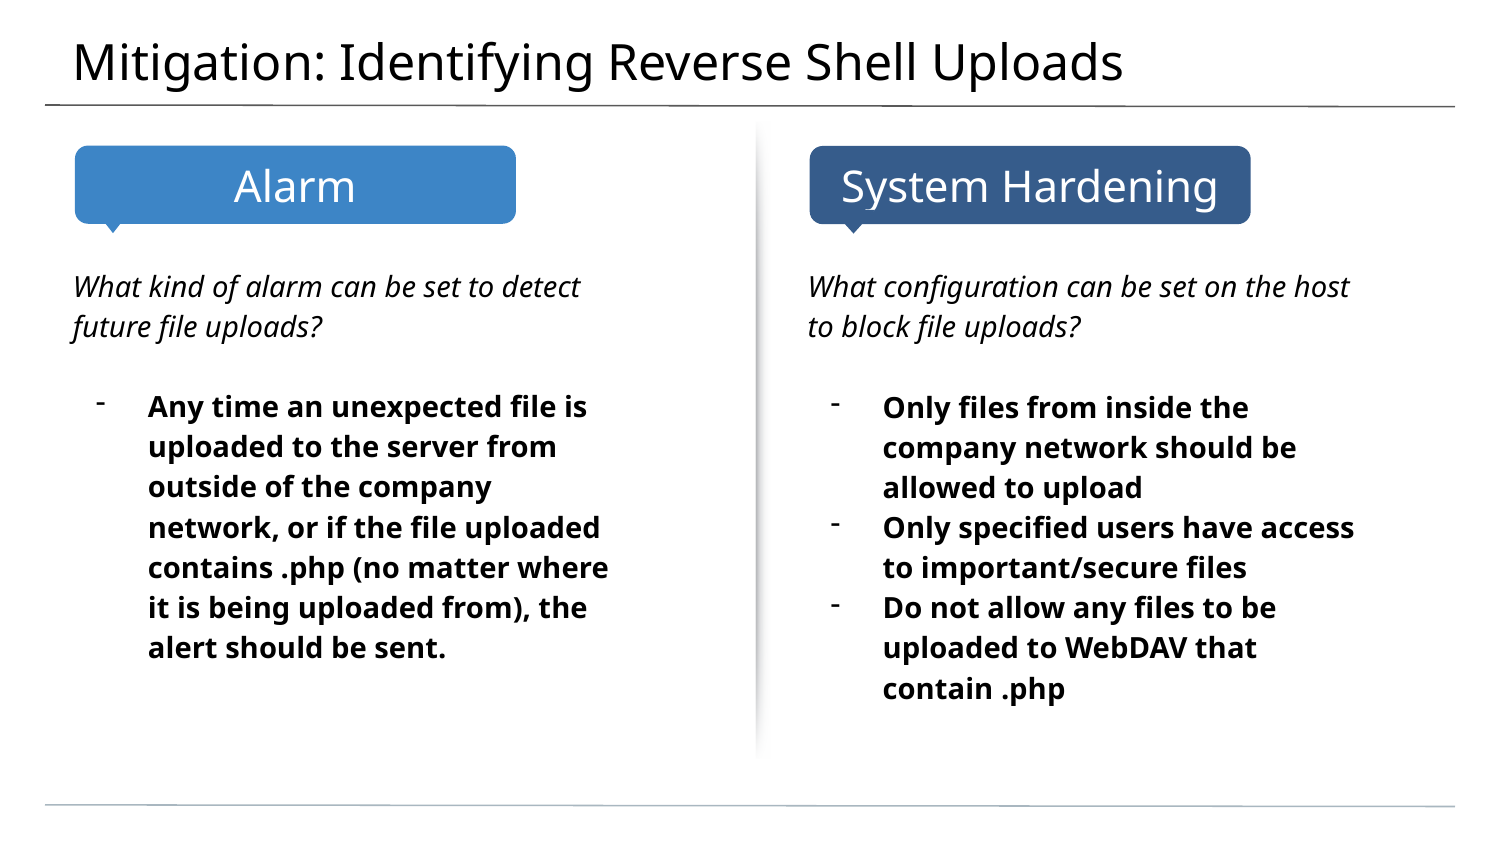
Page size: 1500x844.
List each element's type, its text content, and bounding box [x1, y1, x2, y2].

subtitle What kind of alarm can be set to detect future file uploads? Any time an unexpected file is uploaded to the server from outside of the company network, or if the file uploaded contains .php (no matter where it is being uploaded from), the alert should be sent. [0, 262, 704, 805]
subtitle What configuration can be set on the host to block file uploads? Only files from inside the company network should be allowed to upload Only specified users have access to important/secure files Do not allow any files to be uploaded to WebDAV that contain .php [732, 263, 1438, 805]
title Mitigation: Identifying Reverse Shell Uploads [0, 0, 1500, 88]
picture [703, 107, 839, 782]
